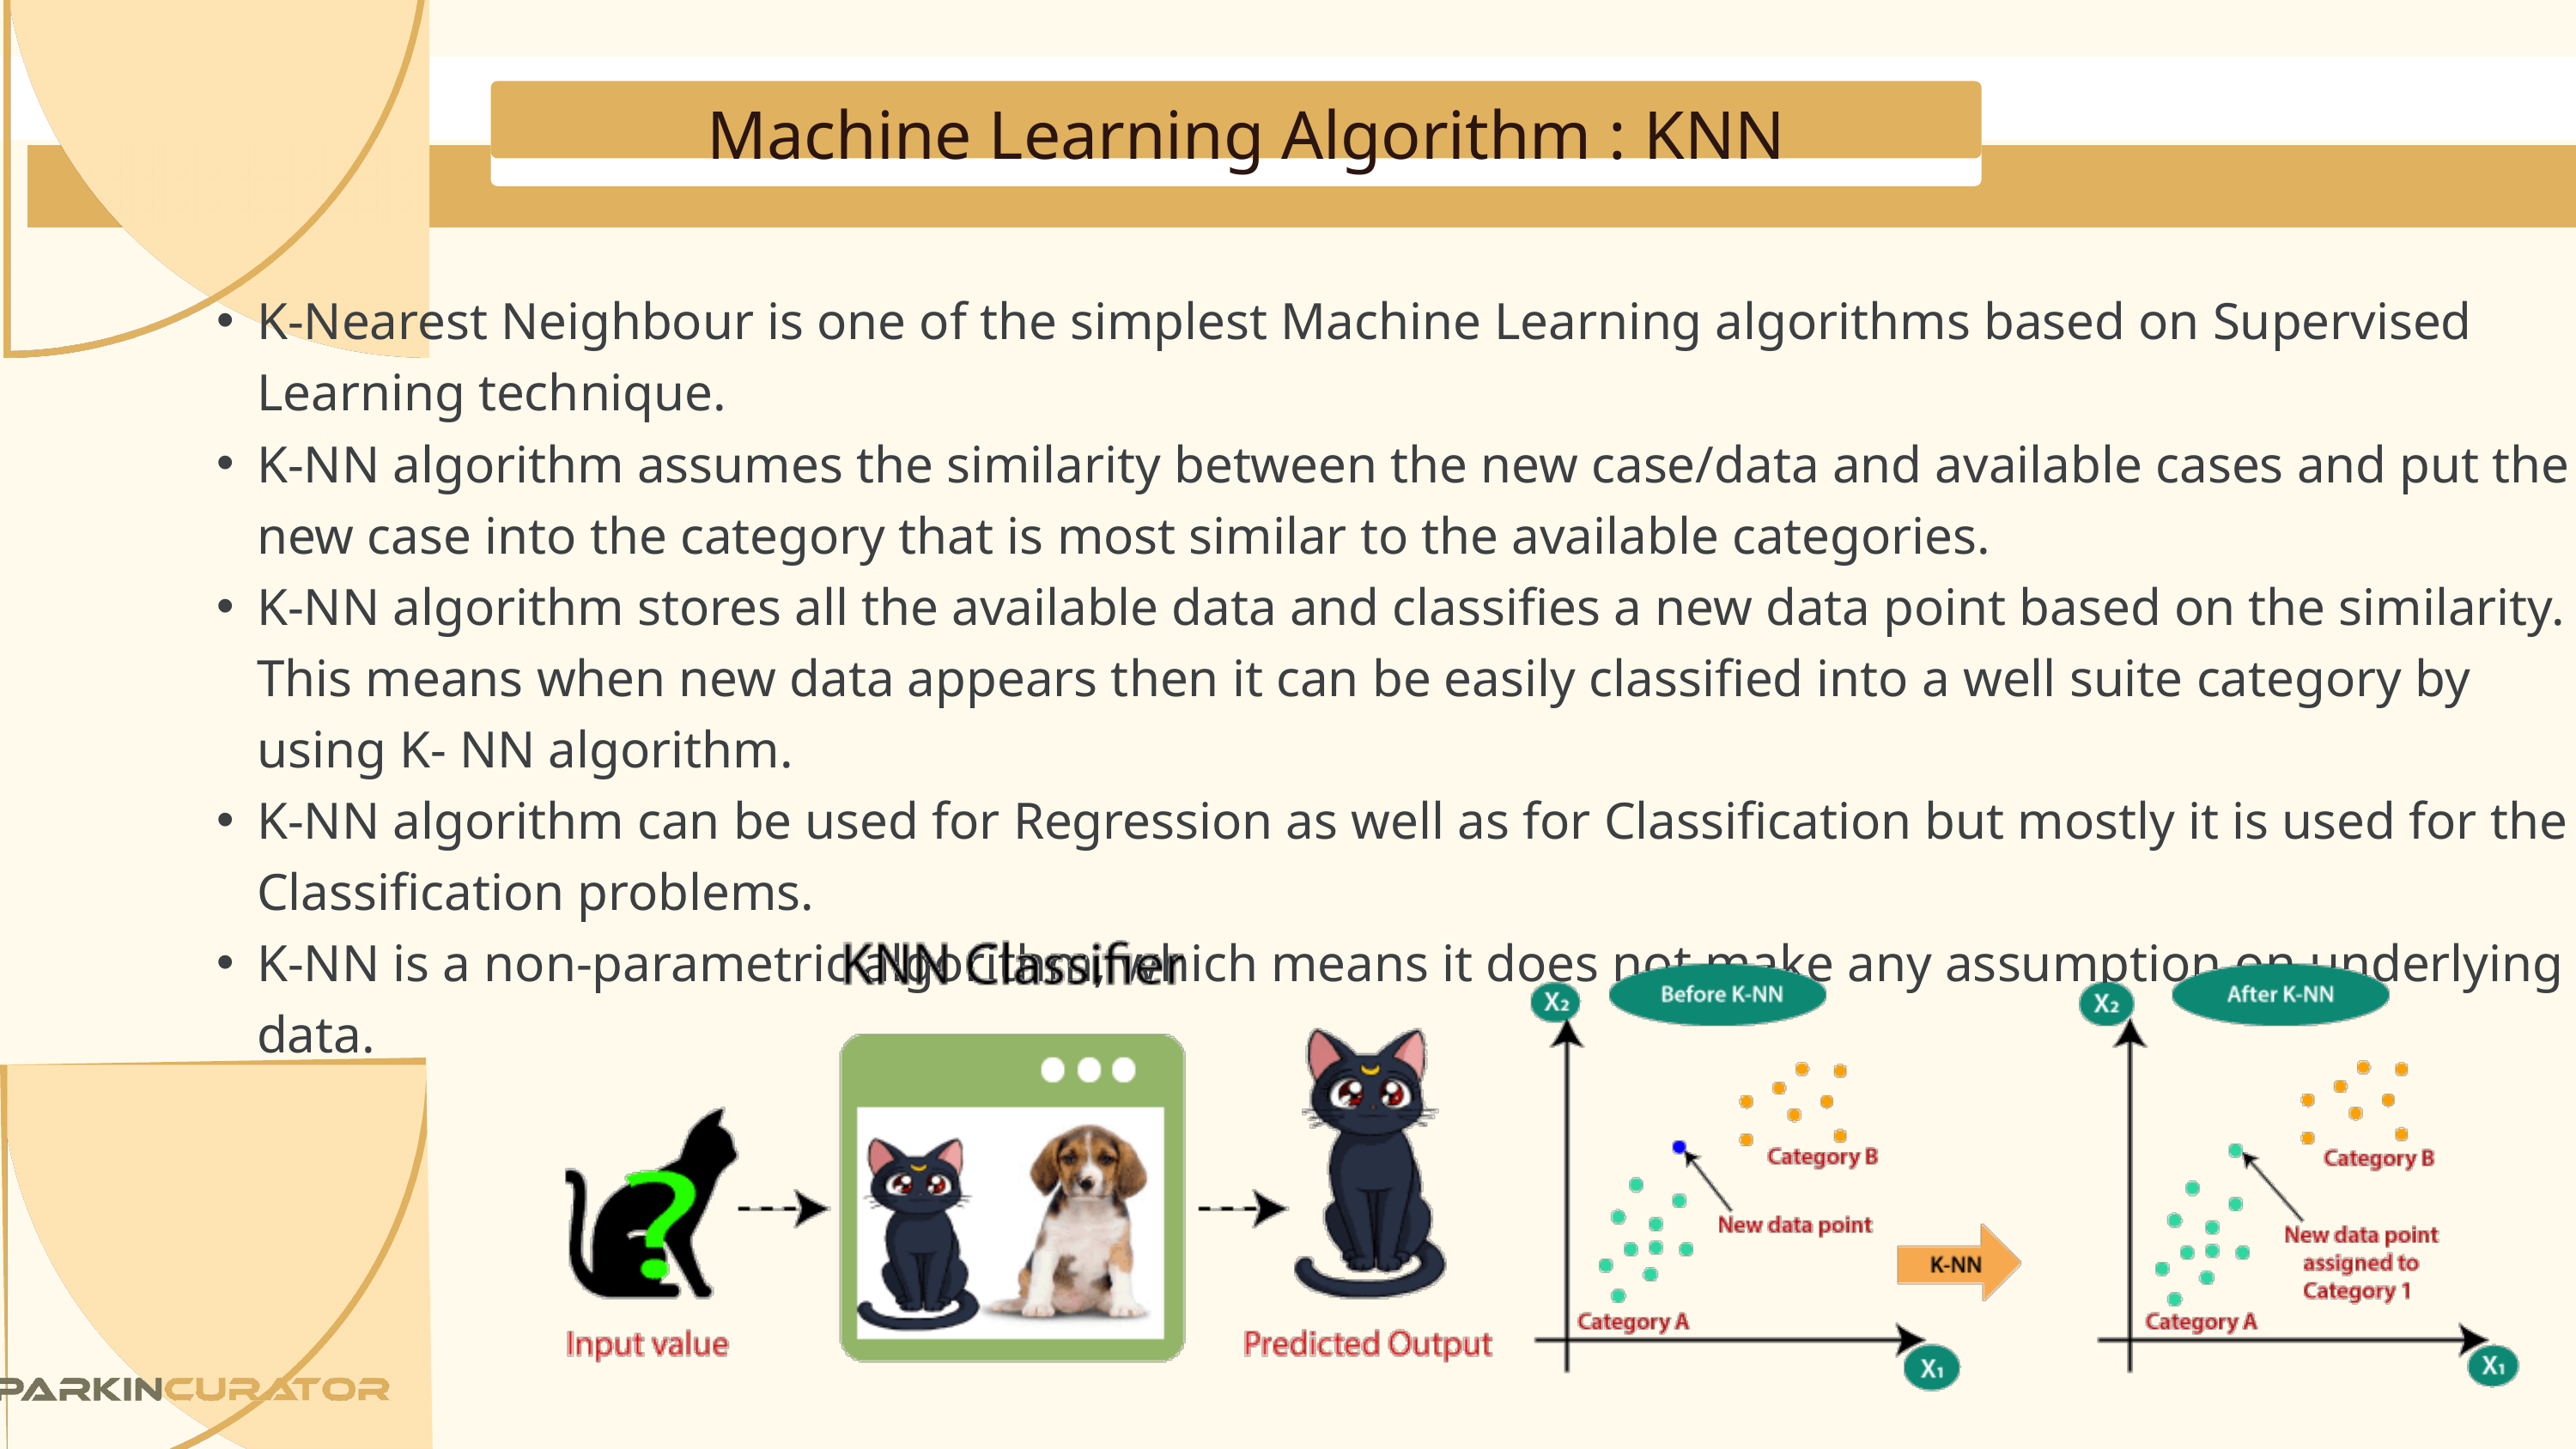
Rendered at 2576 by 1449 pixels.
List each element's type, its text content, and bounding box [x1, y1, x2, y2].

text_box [0, 57, 2576, 140]
picture [547, 906, 1506, 1434]
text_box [490, 60, 2003, 227]
text_box K-Nearest Neighbour is one of the simplest Machine Learning algorithms based on Supervised Learning technique. K-NN algorithm assumes the similarity between the new case/data and available cases and put the new case into the category that is most similar to the available categories. K-NN algorithm stores all the available data and classifies a new data point based on the similarity. This means when new data appears then it can be easily classified into a well suite category by using K- NN algorithm. K-NN algorithm can be used for Regression as well as for Classification but mostly it is used for the Classification problems. K-NN is a non-parametric algorithm, which means it does not make any assumption on underlying data. [216, 278, 2576, 1064]
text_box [2009, 149, 2576, 228]
picture [1522, 916, 2523, 1416]
text_box [3, 149, 430, 358]
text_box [27, 149, 485, 228]
text_box [0, 1061, 433, 1449]
text_box [3, 0, 430, 53]
picture [0, 1368, 392, 1408]
